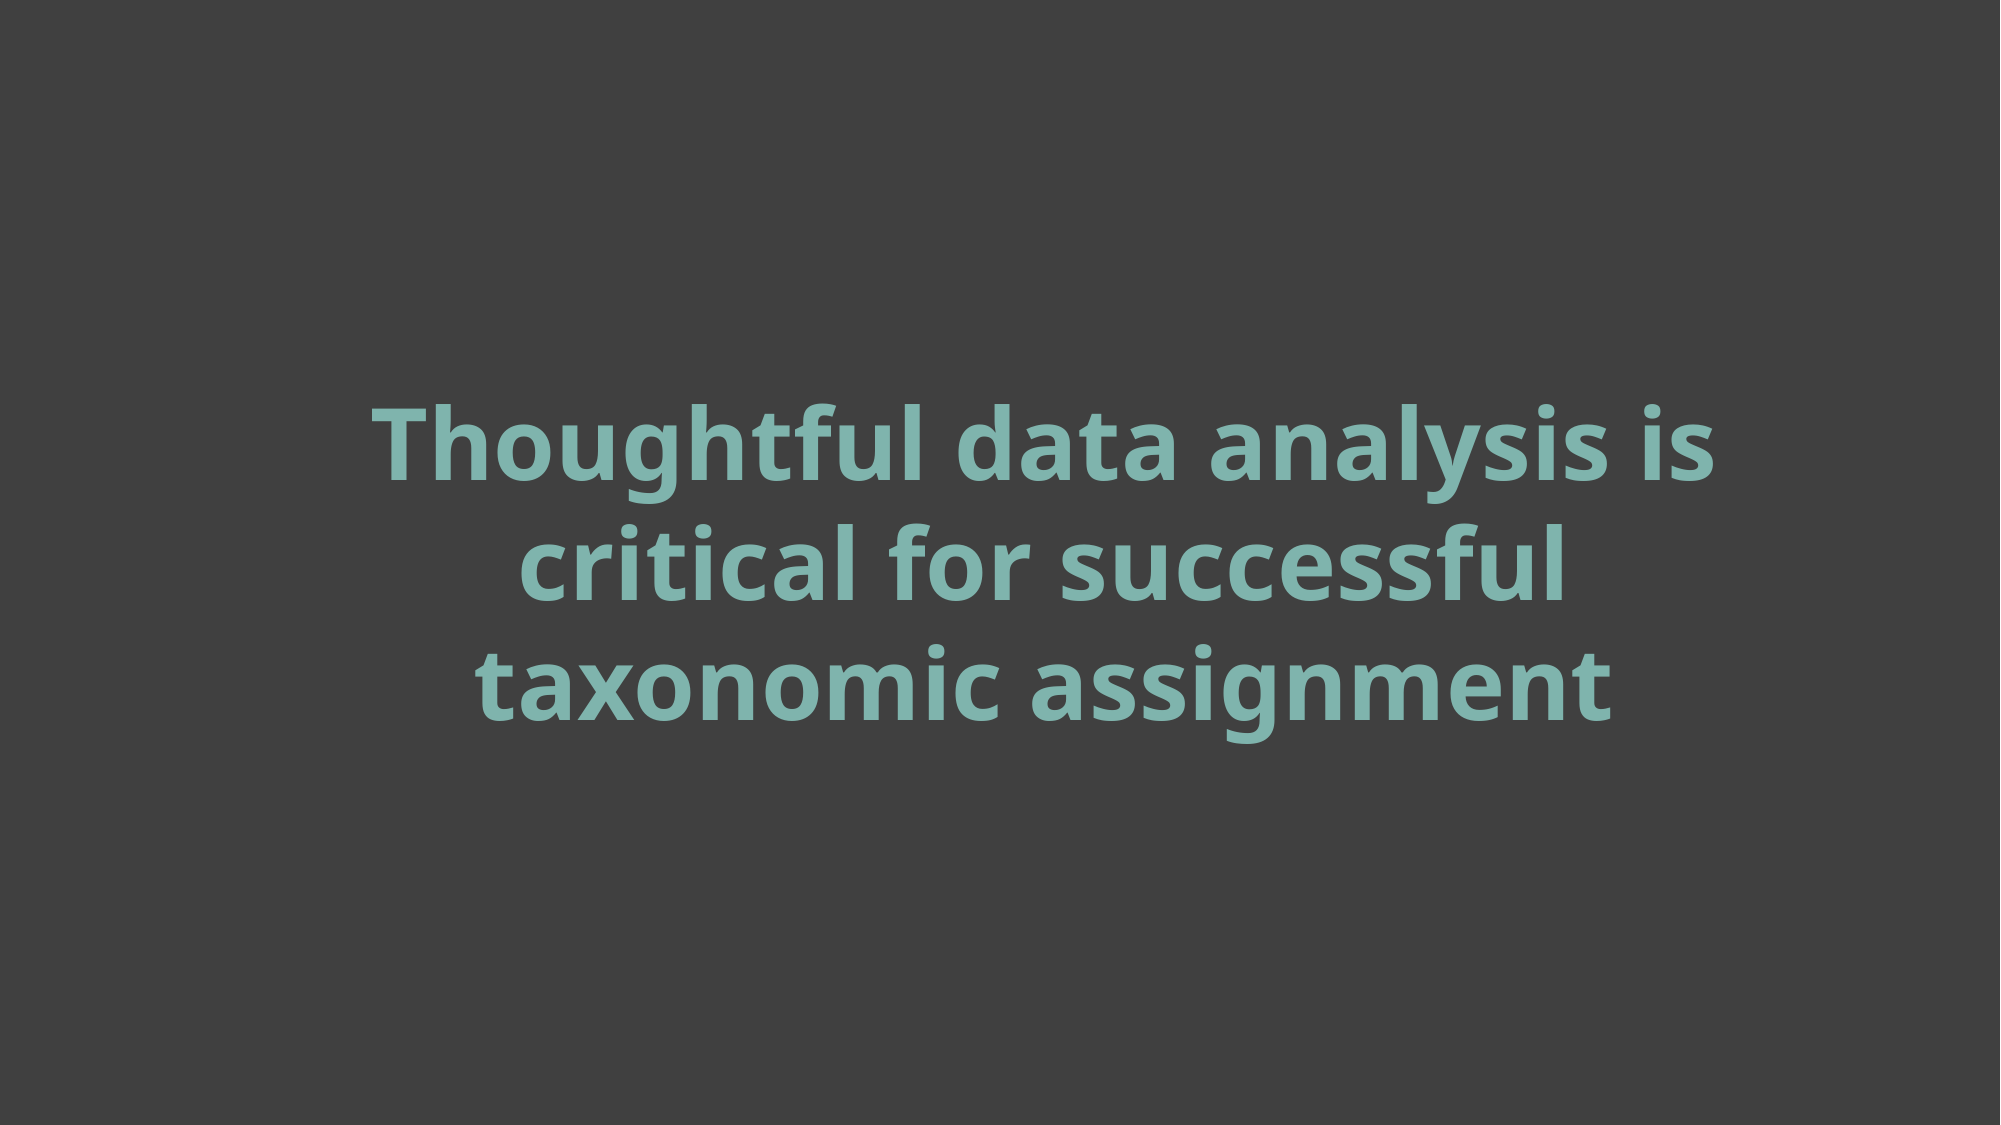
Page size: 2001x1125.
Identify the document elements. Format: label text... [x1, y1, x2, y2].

text_box Thoughtful data analysis is critical for successful taxonomic assignment [272, 373, 1818, 748]
